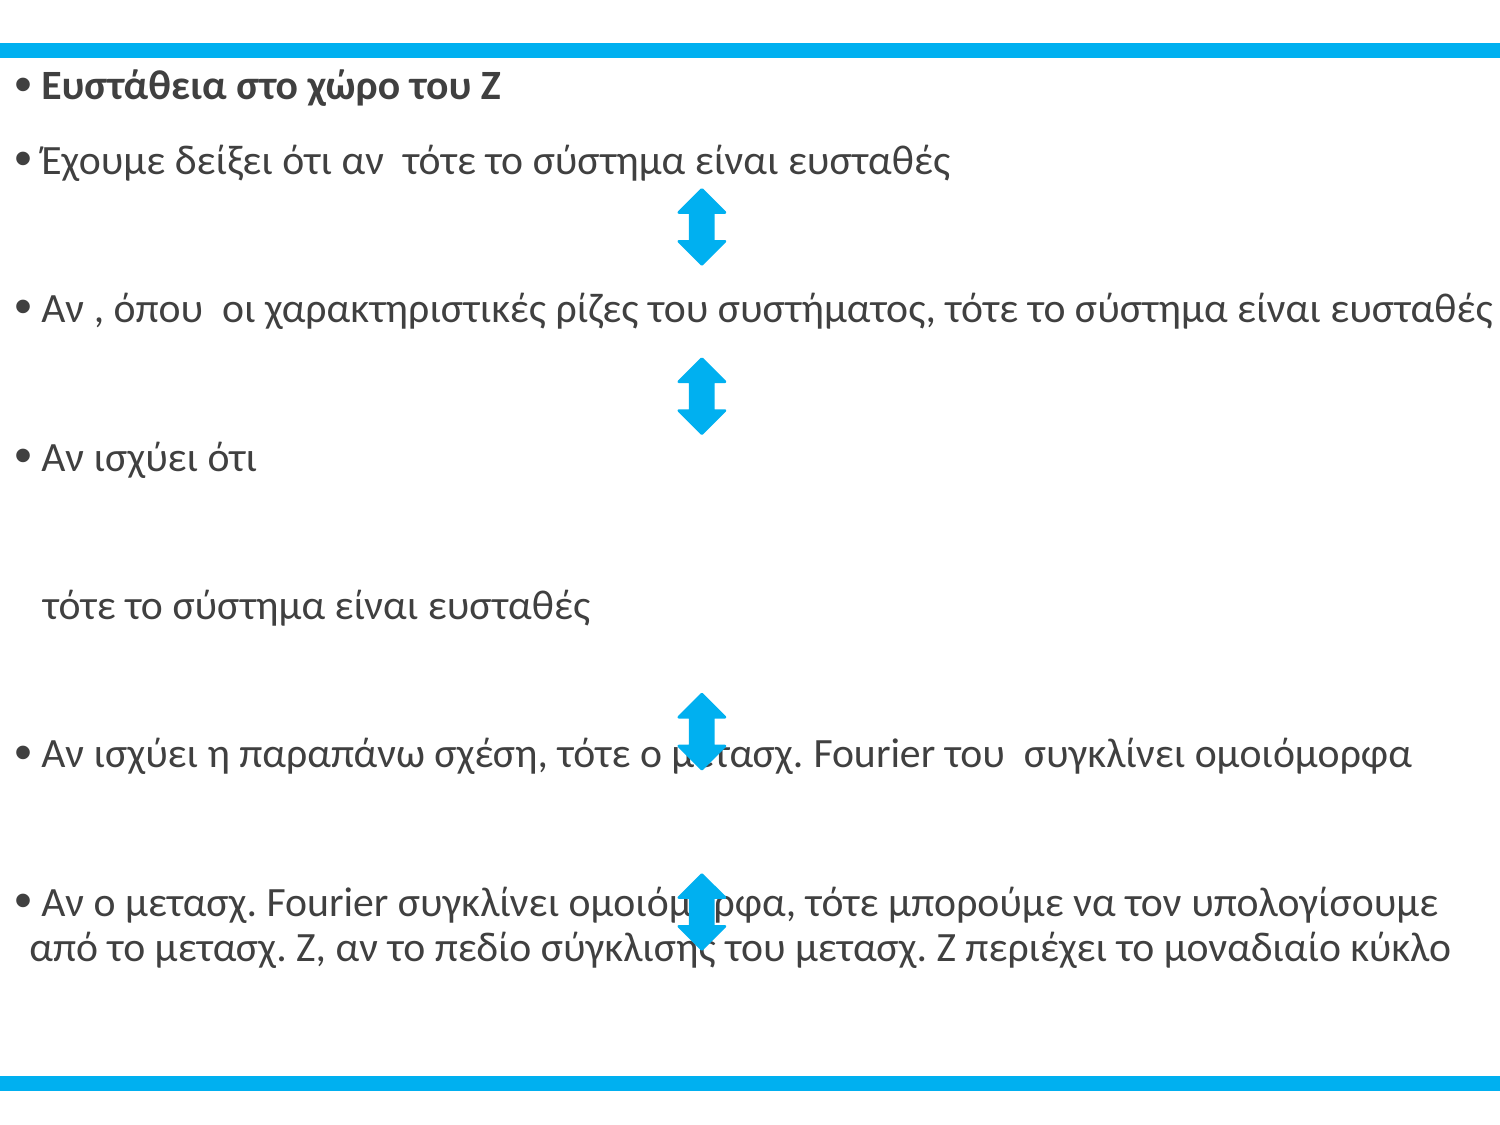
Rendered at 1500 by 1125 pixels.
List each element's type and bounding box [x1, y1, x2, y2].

text_box [677, 357, 727, 435]
text_box [677, 693, 727, 771]
text_box [677, 188, 727, 266]
text_box [0, 43, 1500, 58]
text_box [0, 1076, 1500, 1091]
text_box [677, 873, 727, 951]
